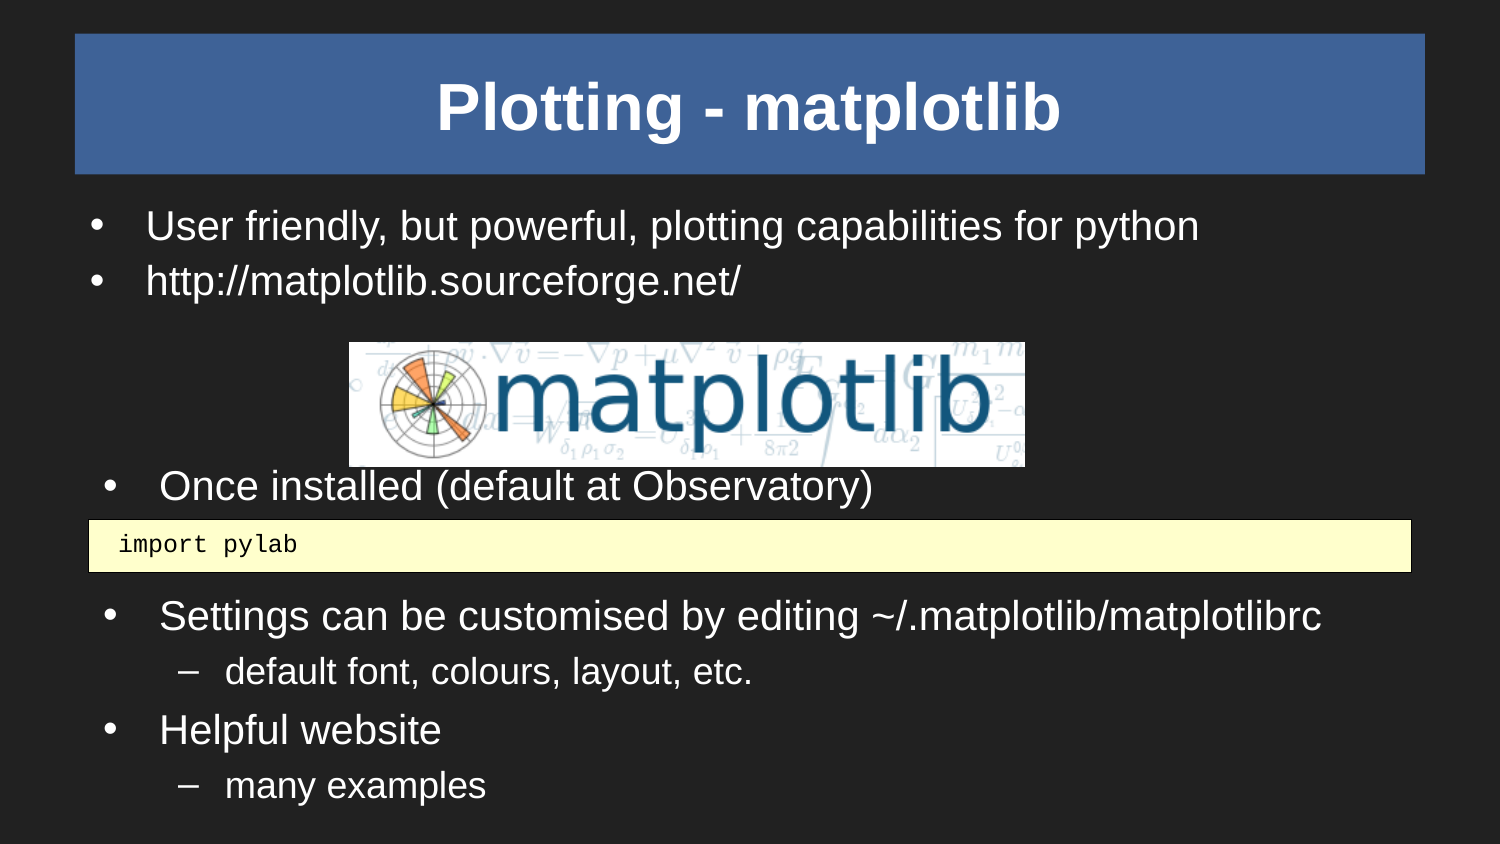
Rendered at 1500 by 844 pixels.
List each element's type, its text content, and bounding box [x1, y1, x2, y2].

text_box Once installed (default at Observatory) [88, 457, 1439, 511]
text_box Settings can be customised by editing ~/.matplotlib/matplotlibrc default font, colours, layout, etc. Helpful website many examples [88, 581, 1439, 635]
picture [348, 342, 1025, 467]
text_box import pylab [88, 519, 1412, 573]
text_box User friendly, but powerful, plotting capabilities for python http://matplotlib.sourceforge.net/ [74, 196, 1425, 290]
text_box Plotting - matplotlib [74, 33, 1425, 175]
